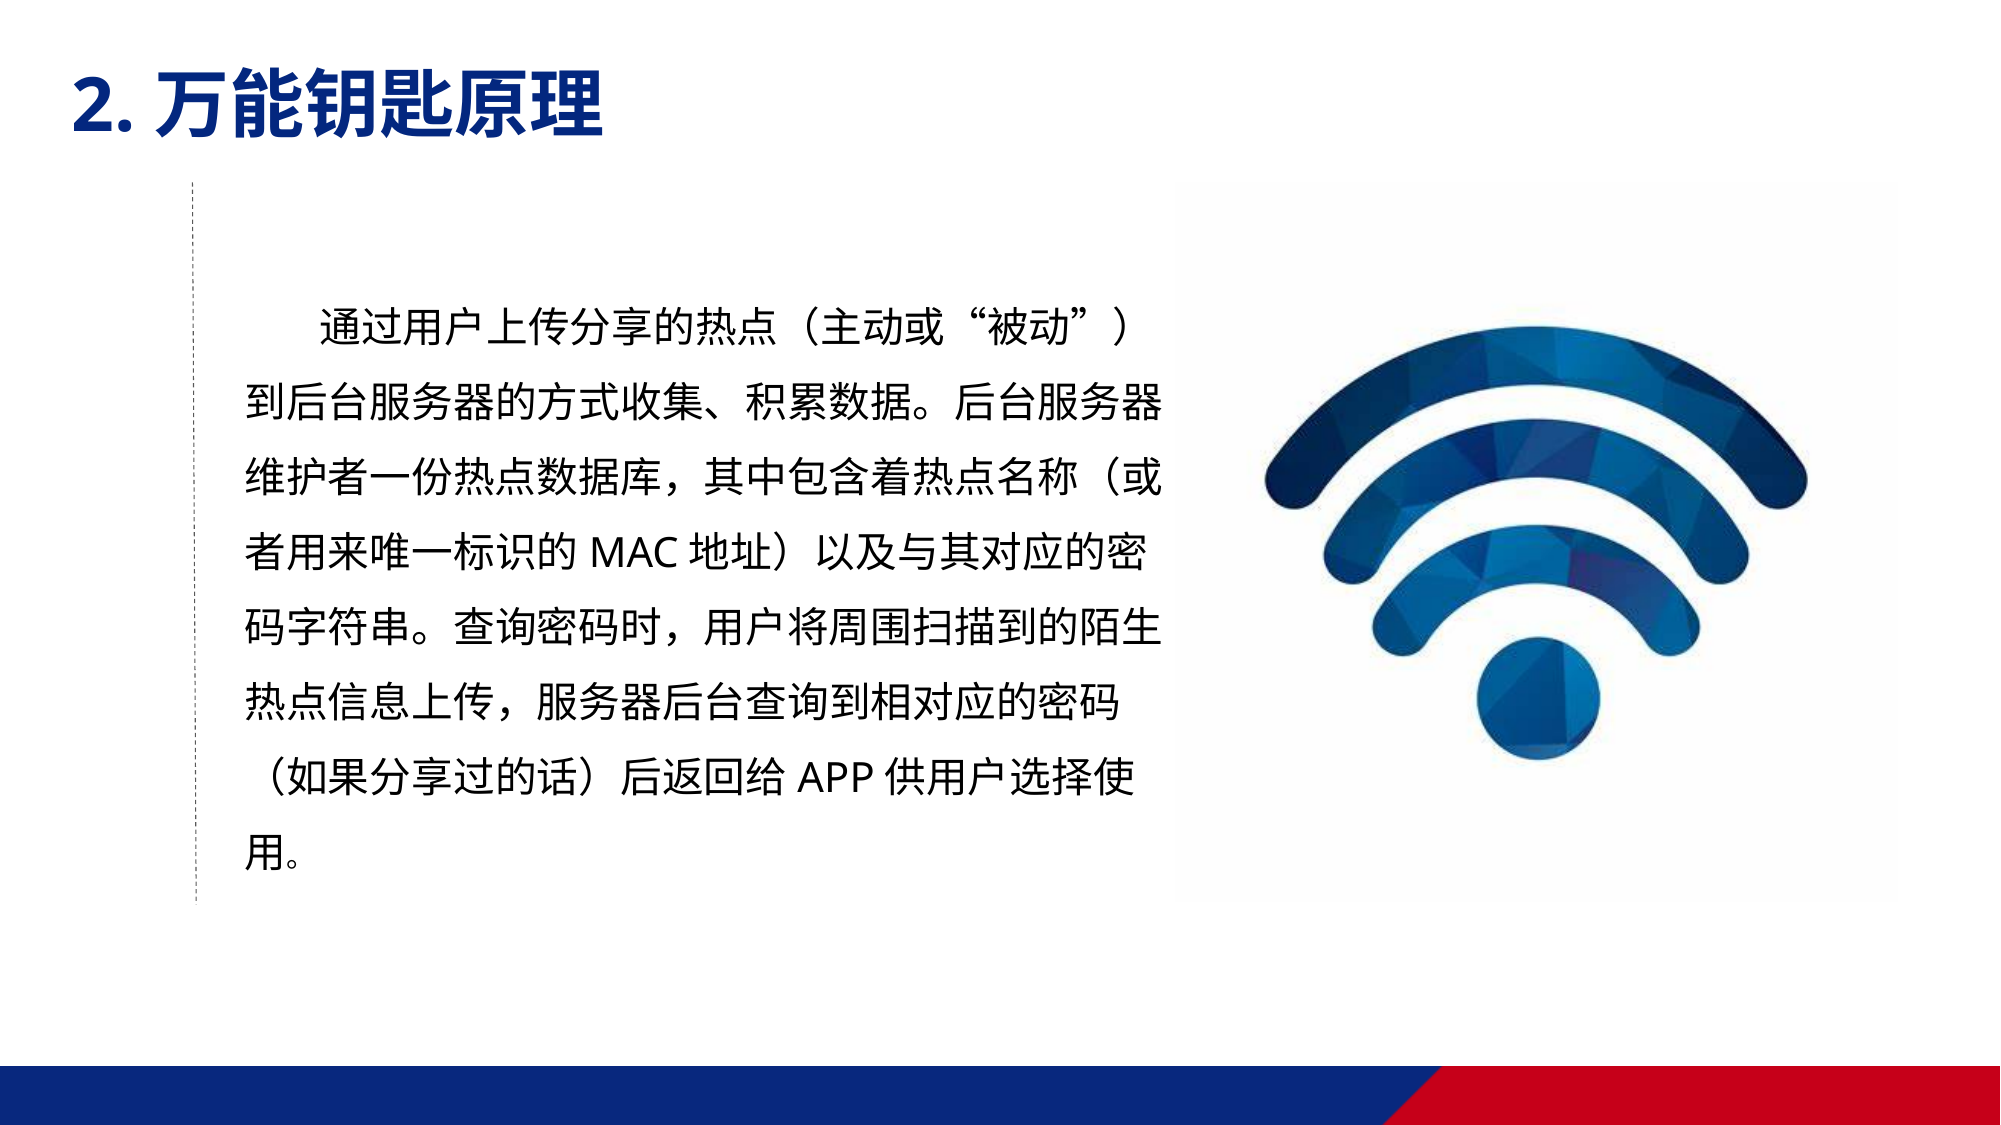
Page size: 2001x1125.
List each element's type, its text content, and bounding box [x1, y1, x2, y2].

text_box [192, 182, 197, 905]
picture [1175, 182, 1898, 905]
text_box 2.万能钥匙原理 [57, 48, 1114, 154]
text_box 通过用户上传分享的热点（主动或“被动”）到后台服务器的方式收集、积累数据。后台服务器维护者一份热点数据库，其中包含着热点名称（或者用来唯一标识的MAC地址）以及与其对应的密码字符串。查询密码时，用户将周围扫描到的陌生热点信息上传，服务器后台查询到相对应的密码（如果分享过的话）后返回给APP供用户选择使用。 [229, 268, 1175, 866]
